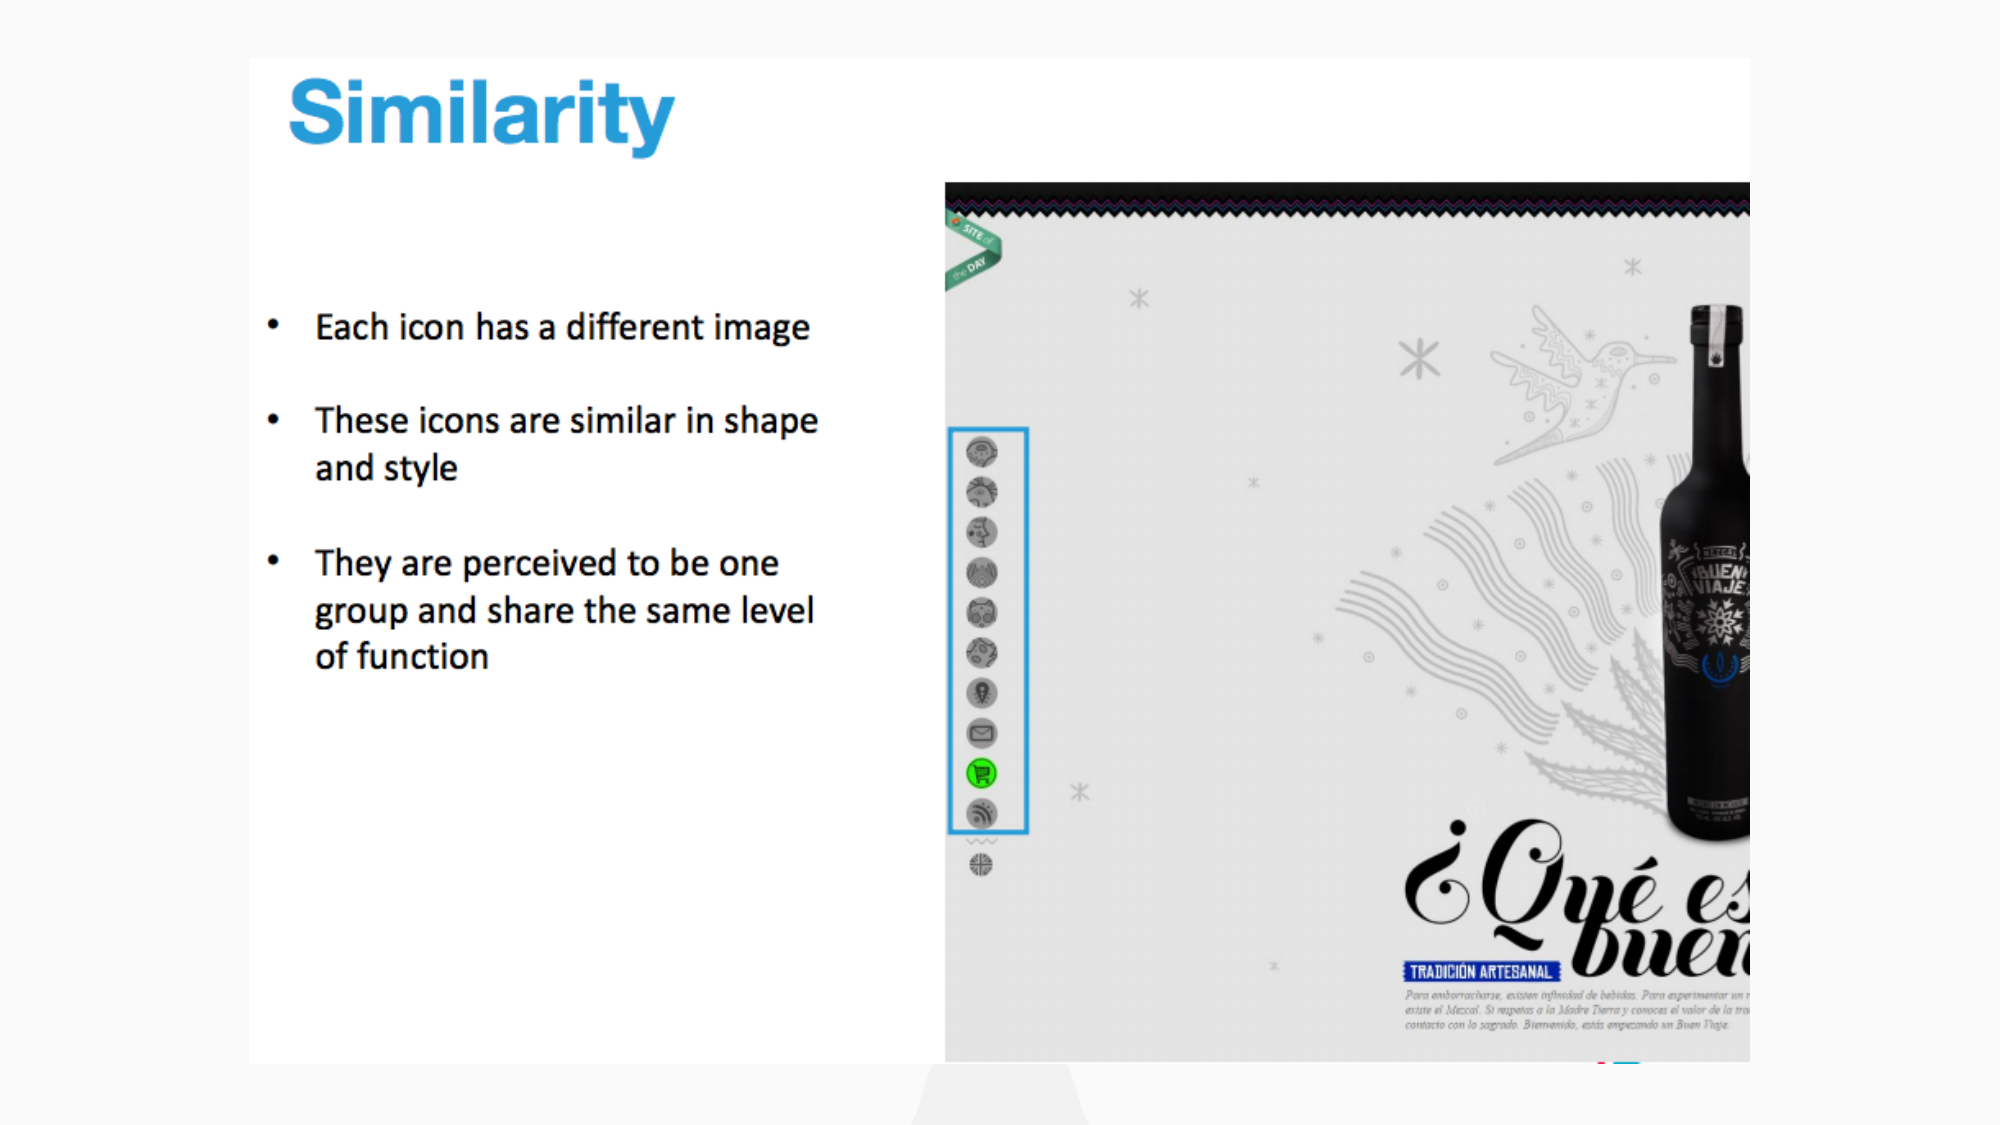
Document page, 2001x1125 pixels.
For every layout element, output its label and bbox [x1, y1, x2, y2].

picture [249, 58, 1750, 1064]
